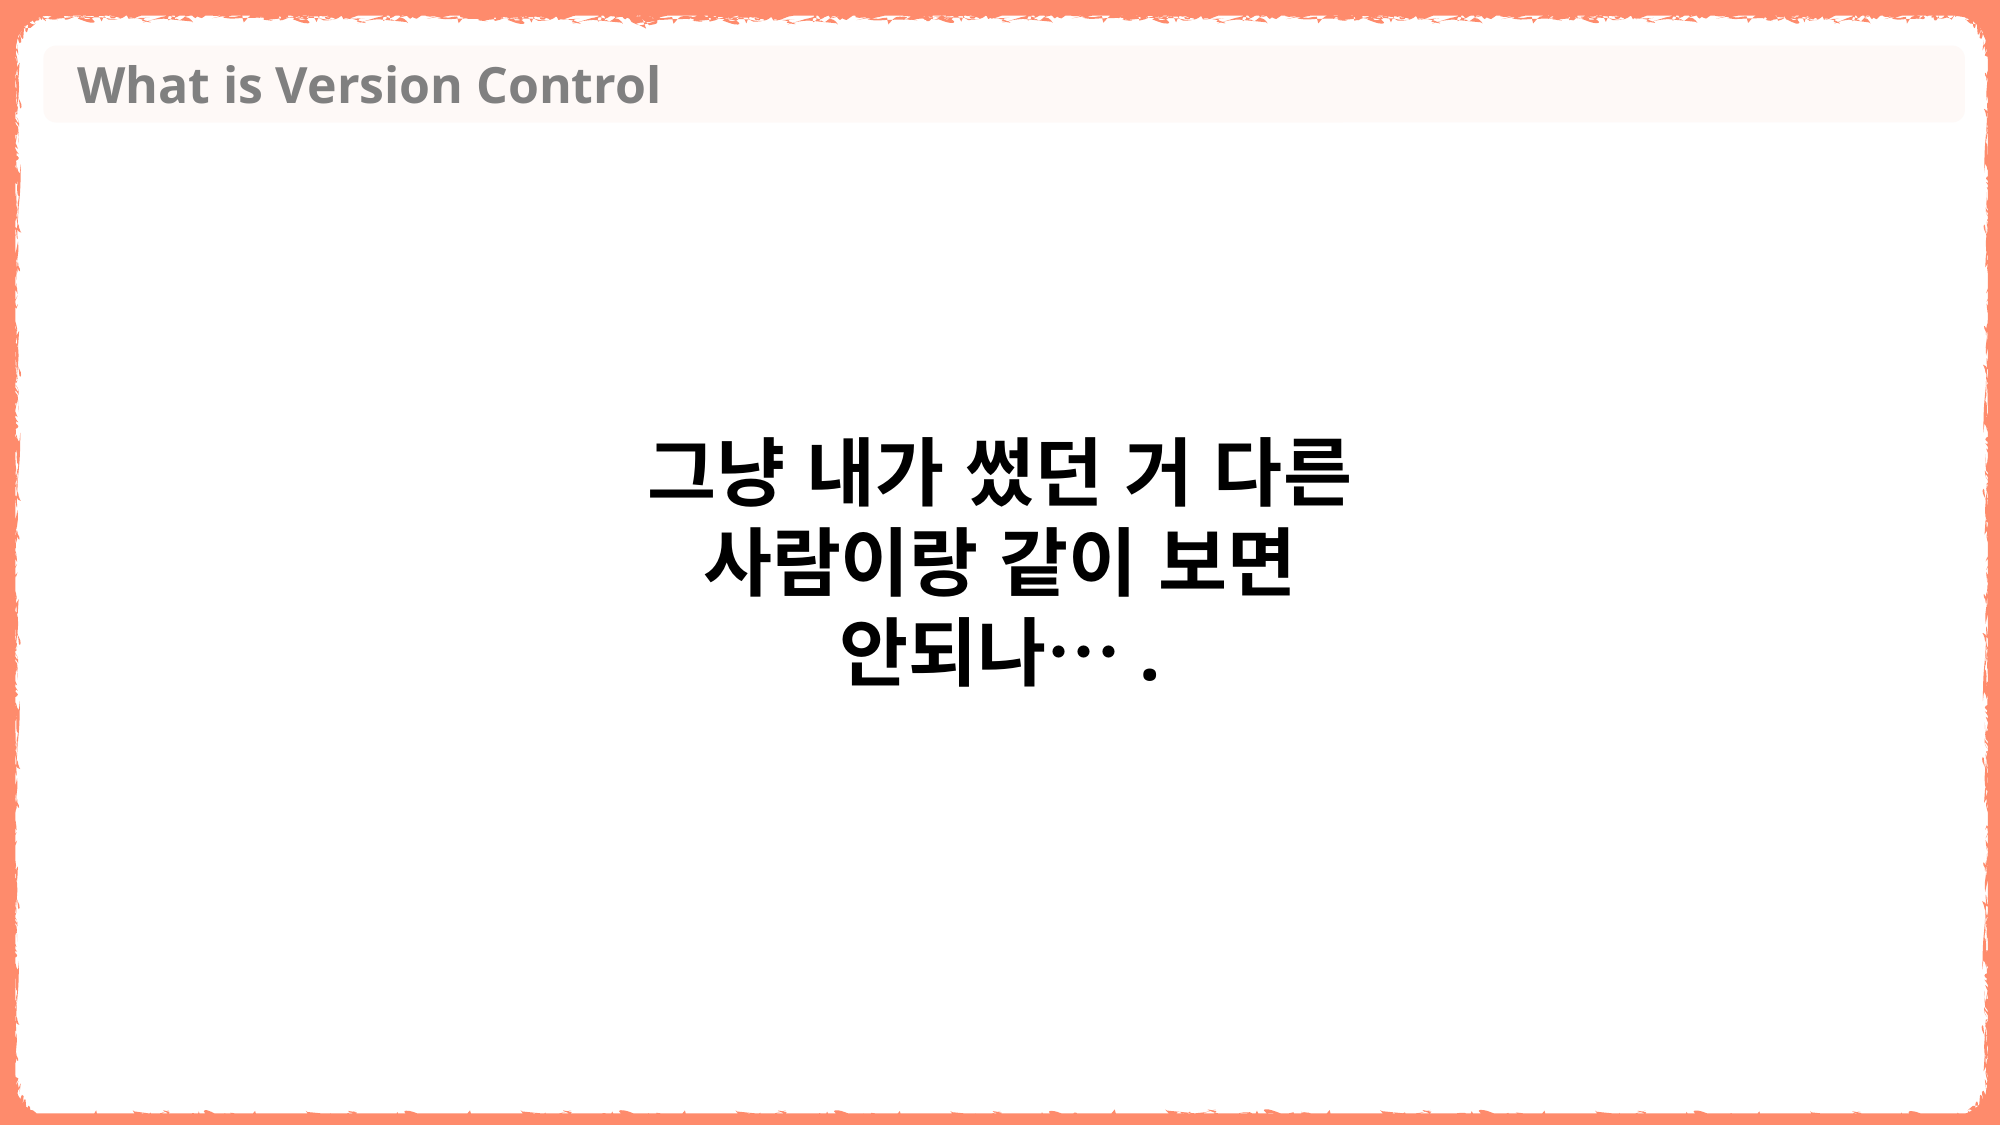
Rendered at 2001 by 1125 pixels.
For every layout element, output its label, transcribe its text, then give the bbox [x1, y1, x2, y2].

text_box [0, 0, 2000, 1125]
text_box 그냥 내가 썼던 거 다른 사람이랑 같이 보면 안되나…. [632, 418, 1368, 704]
text_box What is Version Control [42, 44, 1967, 124]
